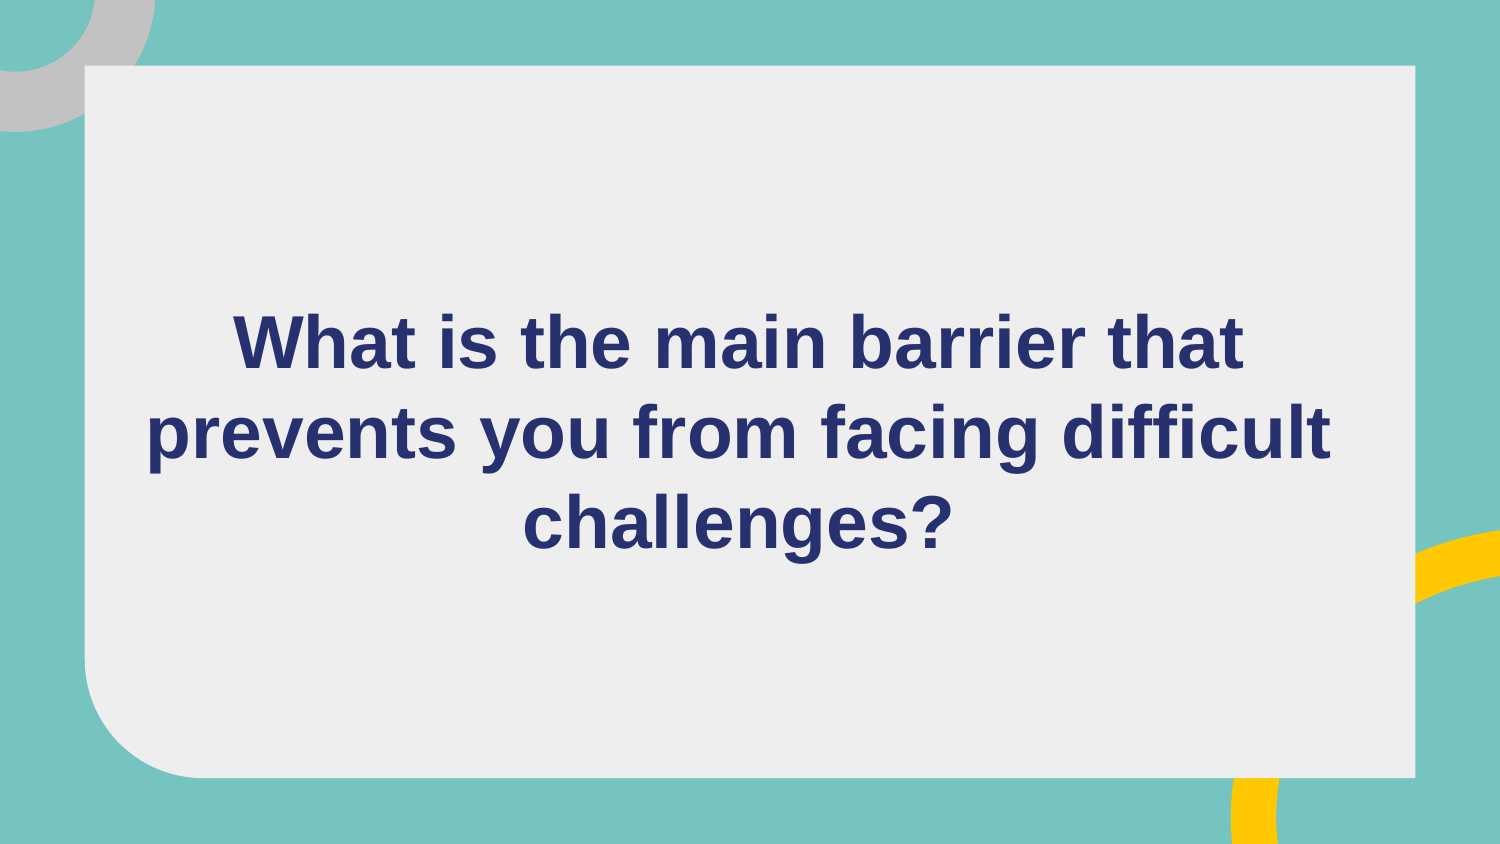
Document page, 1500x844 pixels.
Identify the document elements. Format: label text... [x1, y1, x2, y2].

title What is the main barrier that prevents you from facing difficult challenges? [61, 278, 1418, 597]
